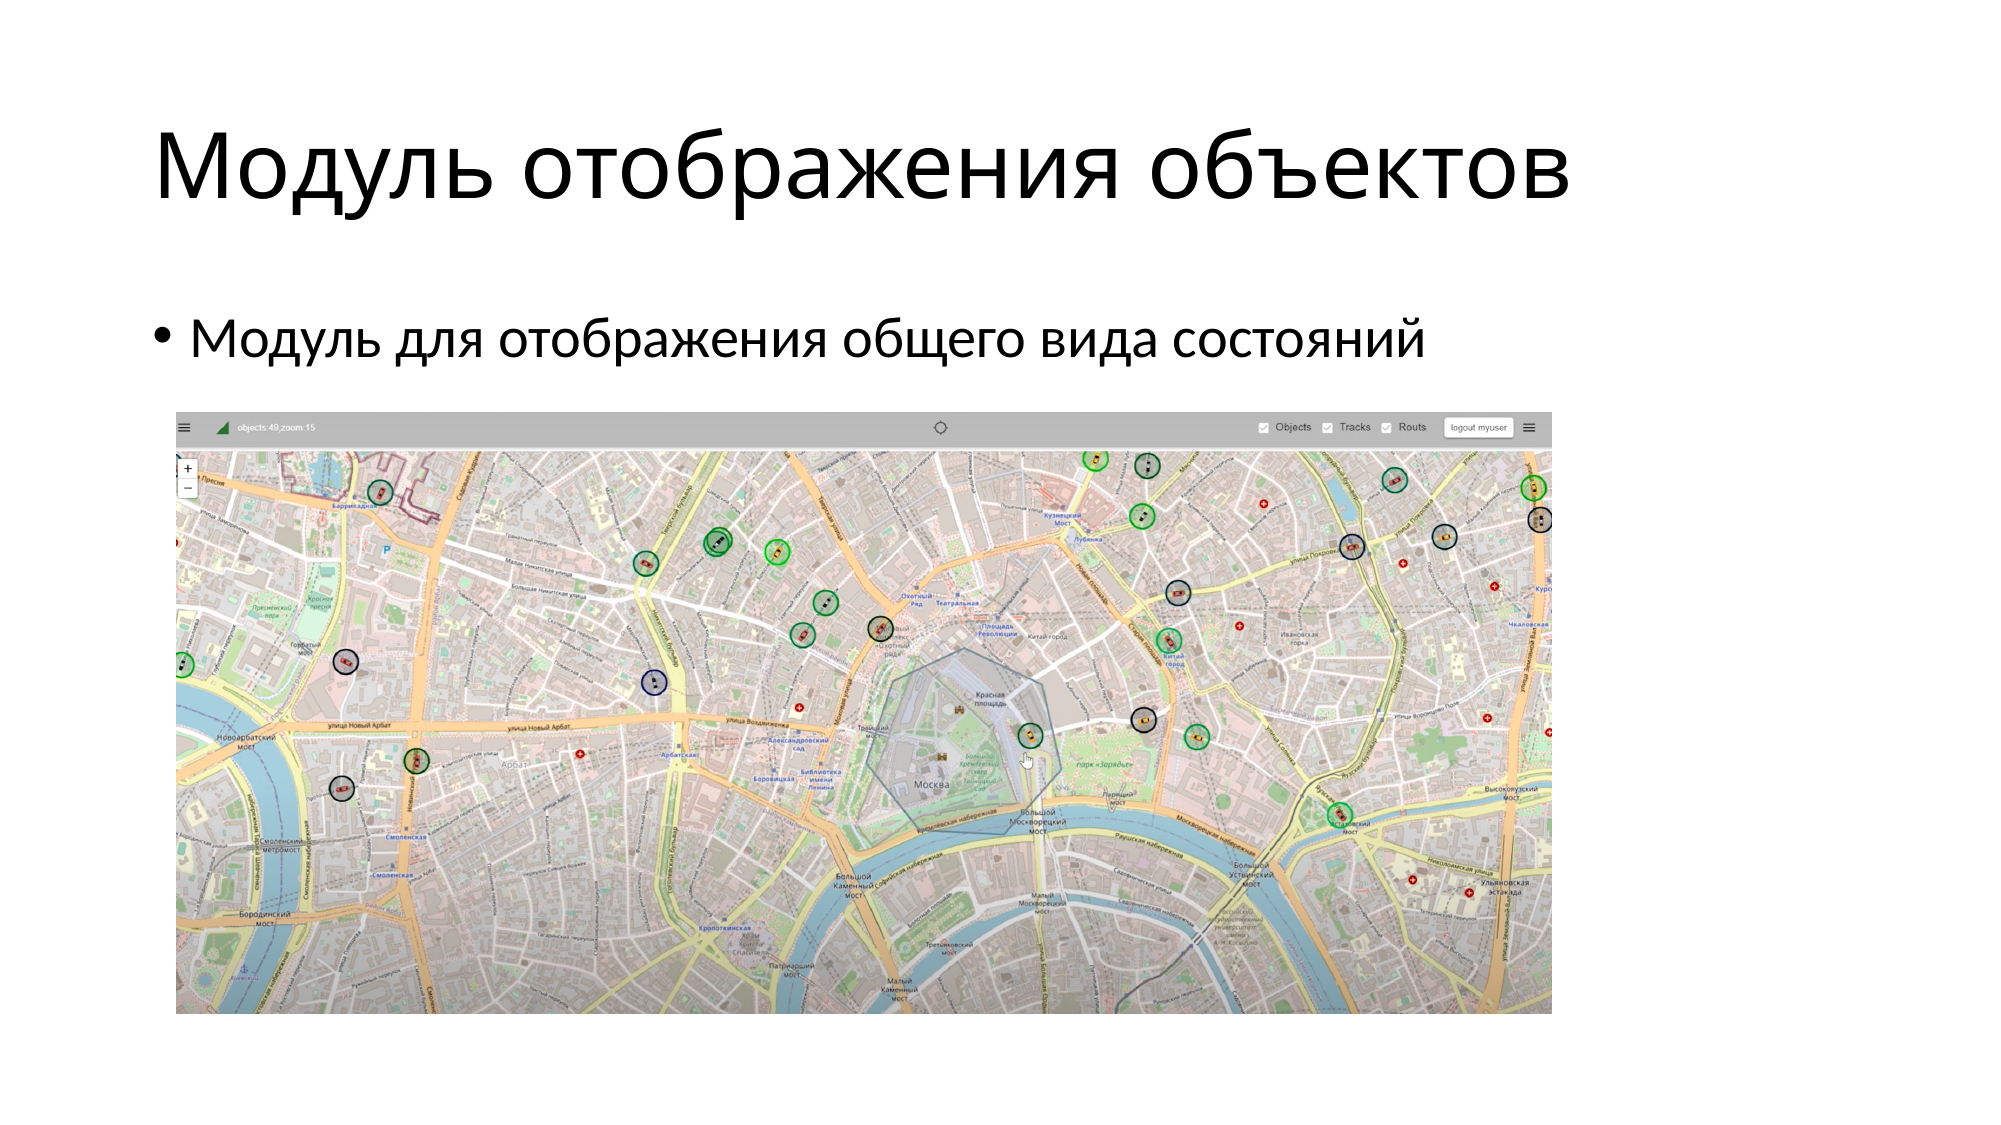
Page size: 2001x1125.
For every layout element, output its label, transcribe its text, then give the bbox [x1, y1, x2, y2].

picture [176, 412, 1552, 1014]
title Модуль отображения объектов [137, 59, 1863, 278]
list Модуль для отображения общего вида состояний [137, 299, 1863, 1014]
